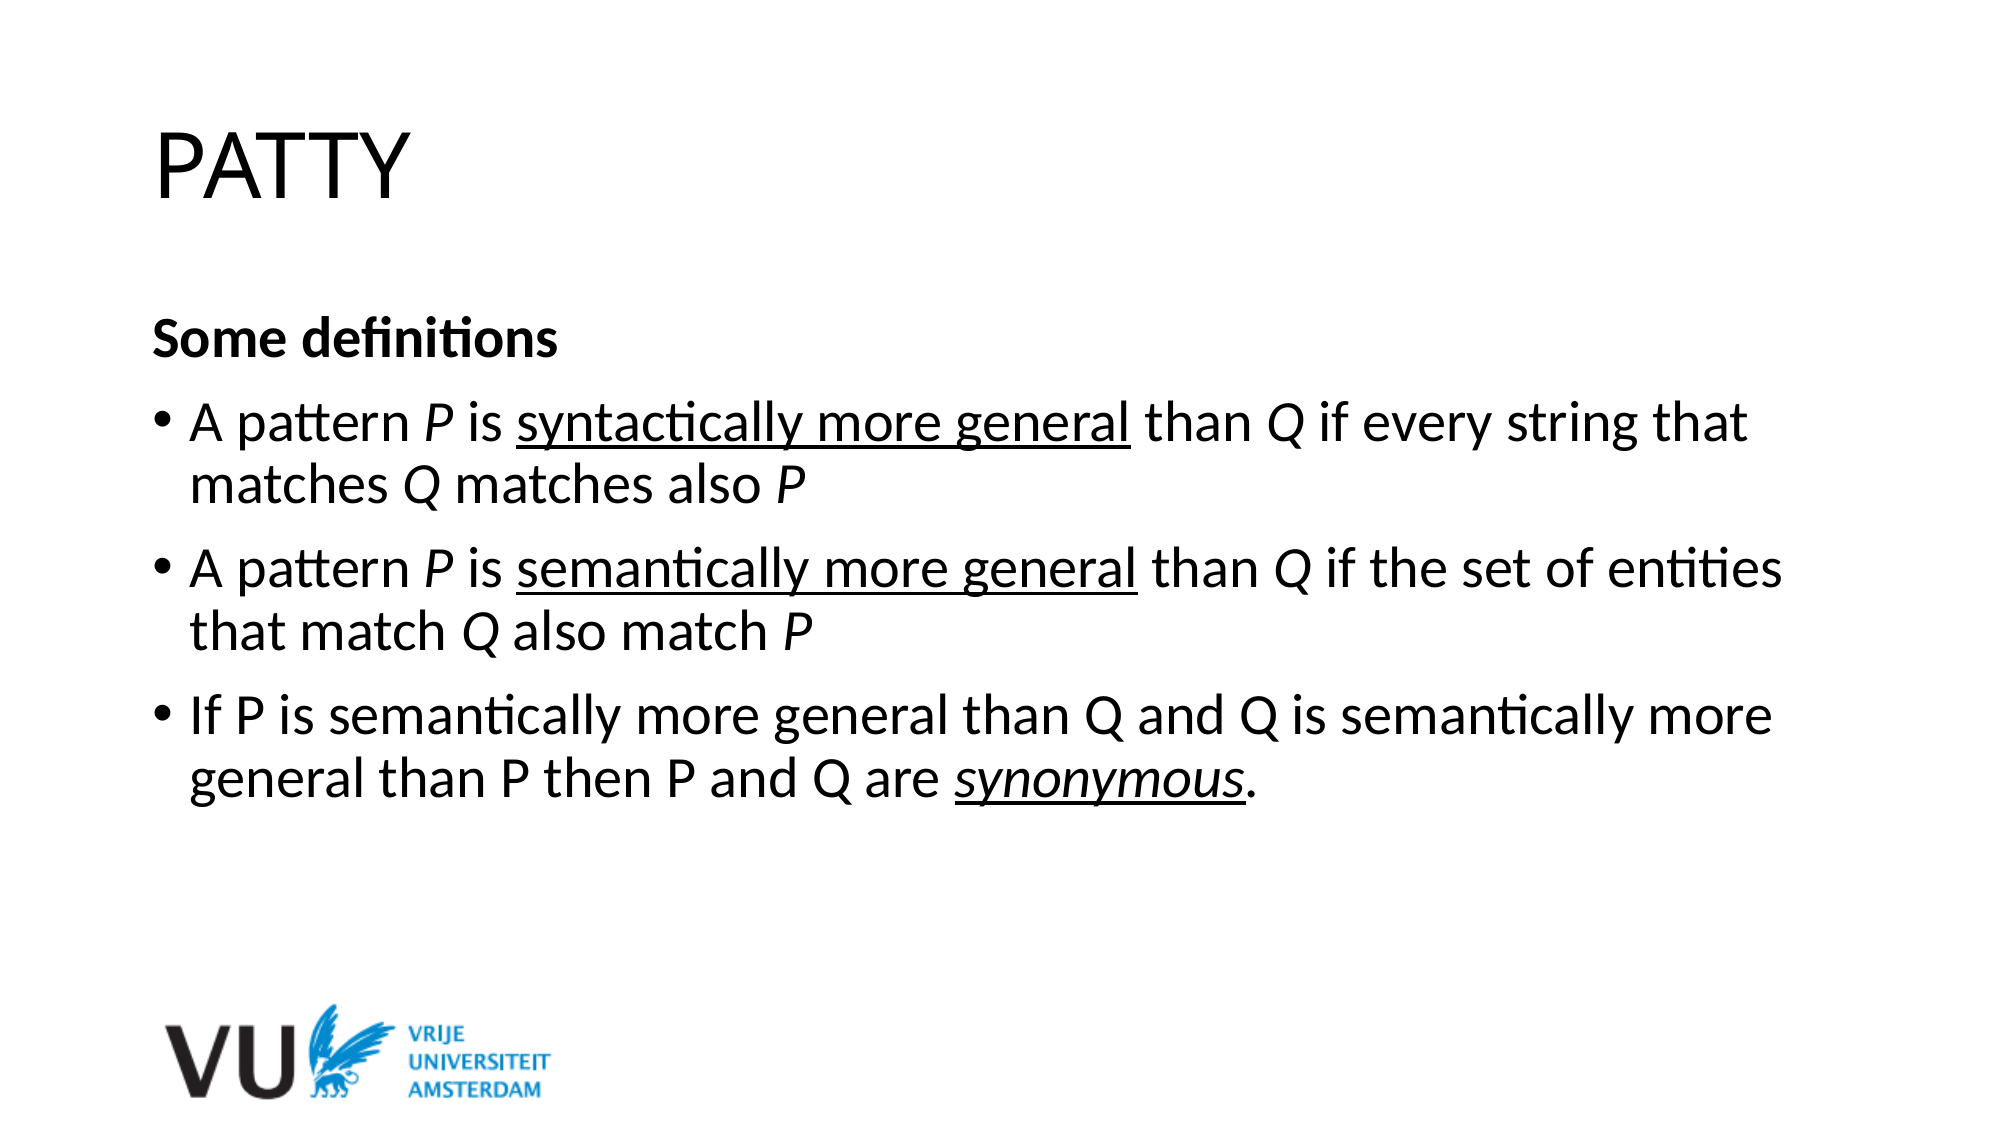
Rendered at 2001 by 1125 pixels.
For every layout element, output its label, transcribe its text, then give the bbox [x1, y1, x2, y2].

list Some definitions A pattern P is syntactically more general than Q if every string that matches Q matches also P A pattern P is semantically more general than Q if the set of entities that match Q also match P If P is semantically more general than Q and Q is semantically more general than P then P and Q are synonymous. [137, 299, 1863, 1014]
title PATTY [137, 59, 1863, 278]
